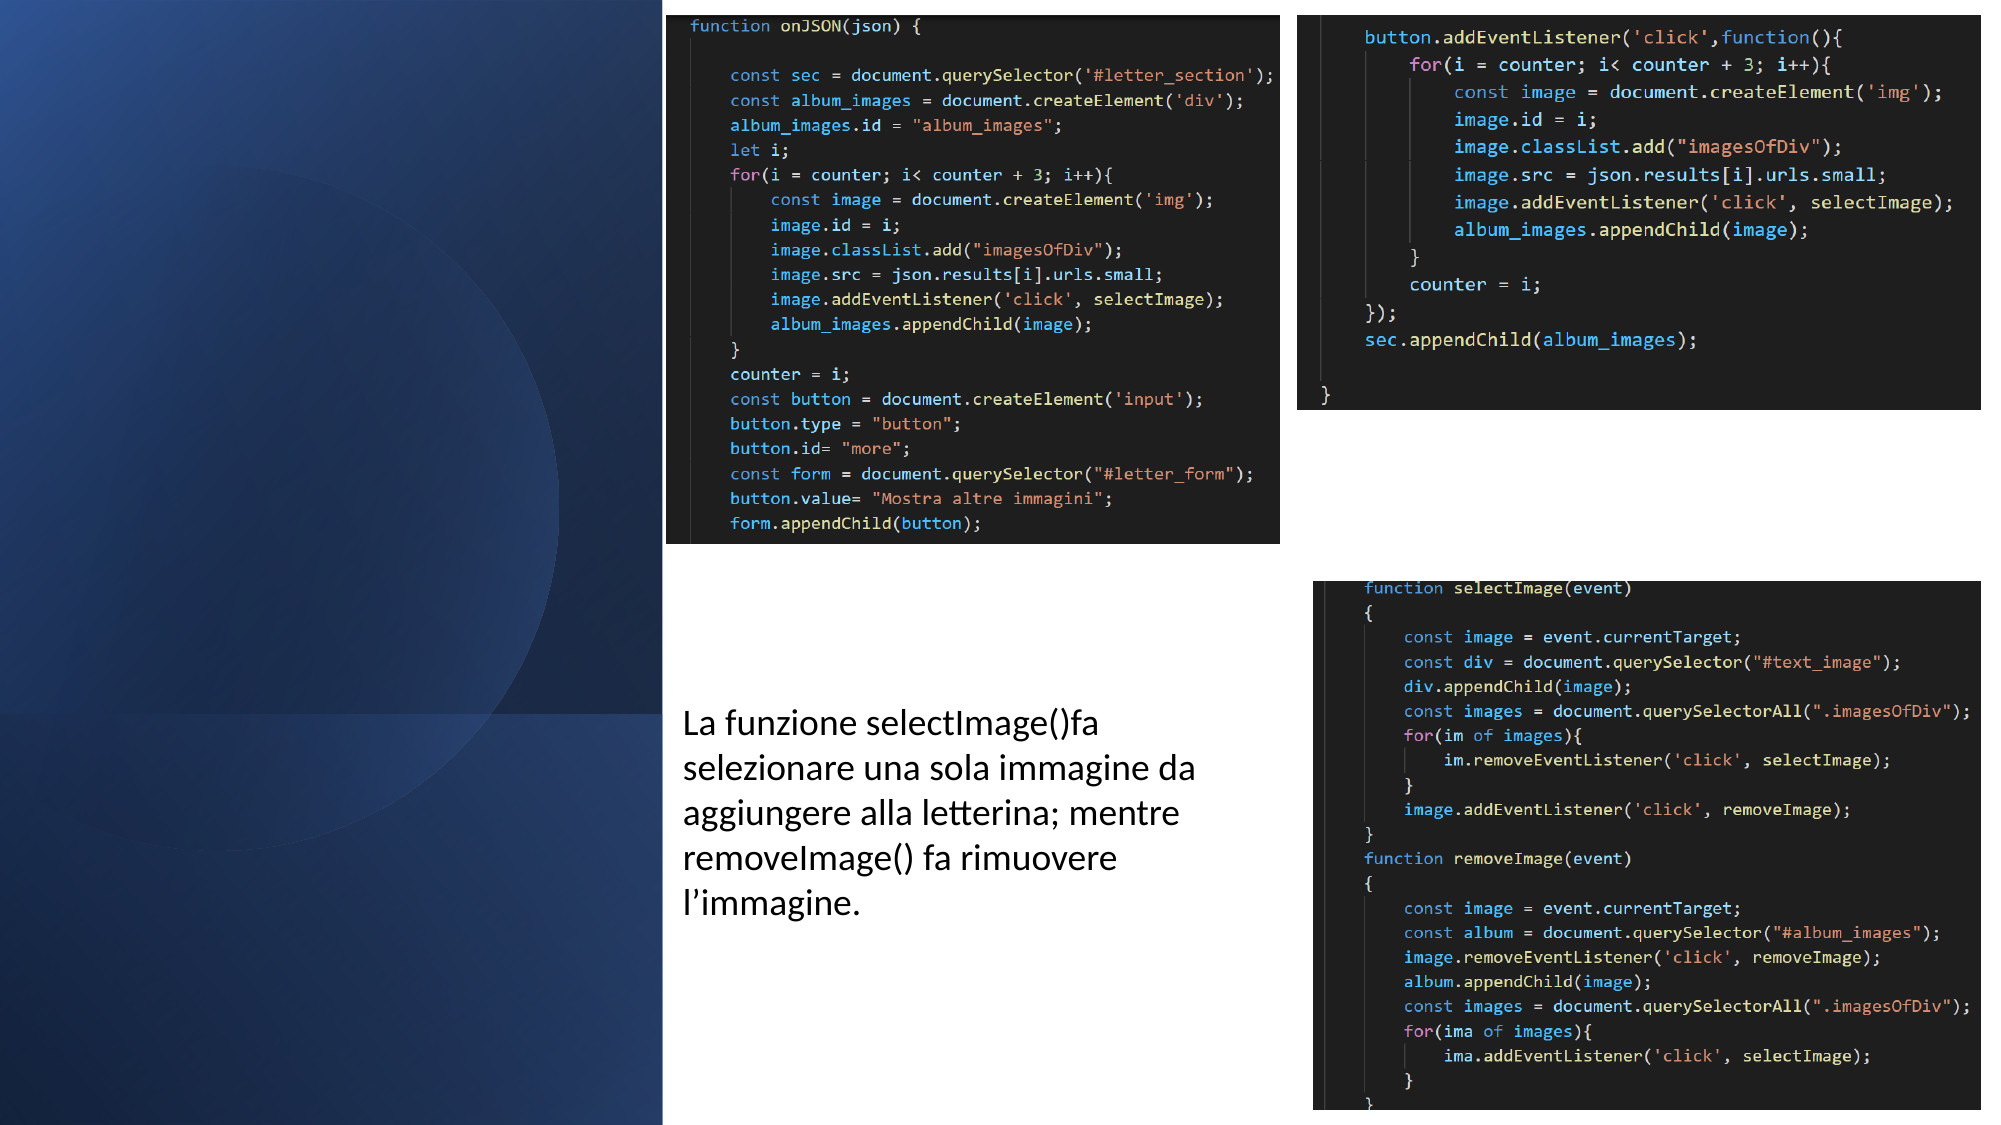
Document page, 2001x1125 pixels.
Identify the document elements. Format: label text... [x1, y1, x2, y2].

text_box [0, 0, 663, 1124]
text_box [663, 0, 2000, 1125]
picture [666, 15, 1280, 544]
picture [1313, 581, 1981, 1110]
picture [1297, 15, 1981, 410]
text_box La funzione selectImage()fa selezionare una sola immagine da aggiungere alla letterina; mentre removeImage() fa rimuovere l’immagine. [668, 690, 1288, 931]
